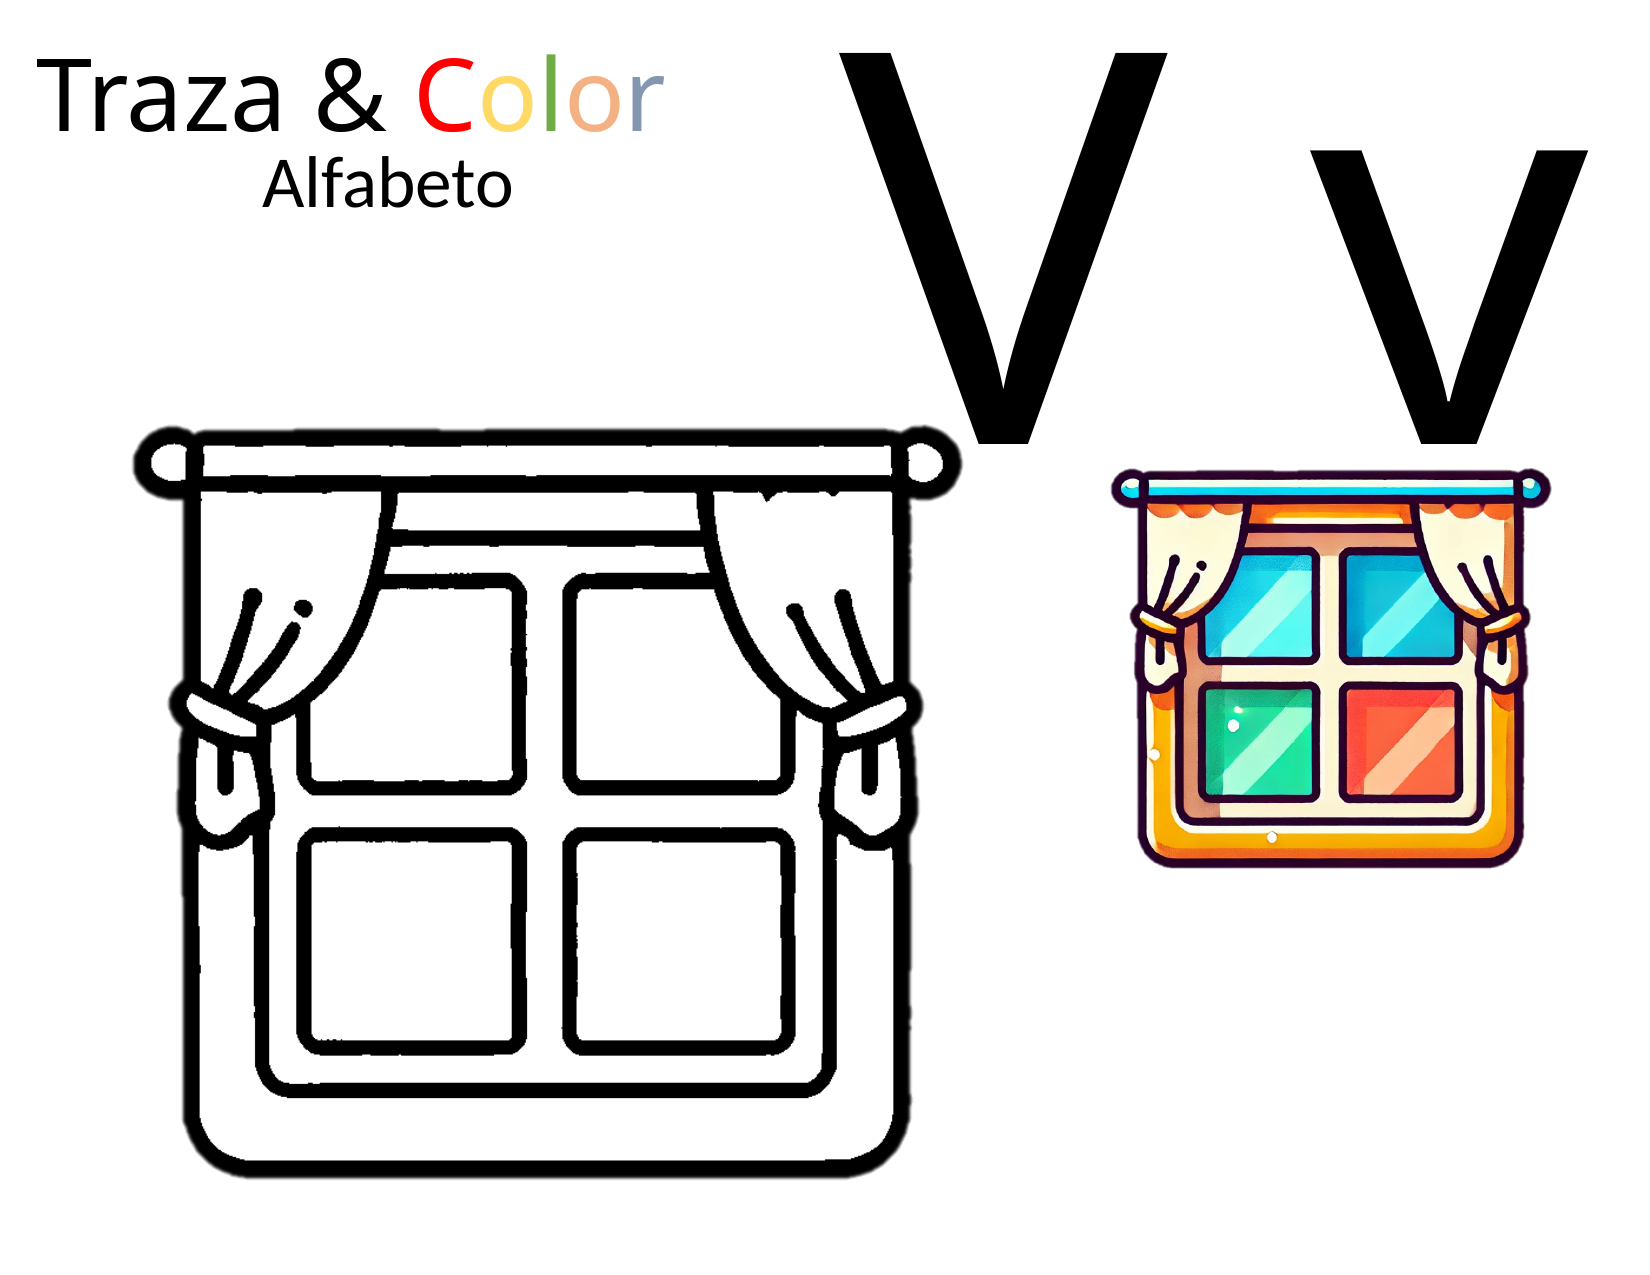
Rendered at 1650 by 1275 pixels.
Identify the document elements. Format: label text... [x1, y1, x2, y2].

text_box V v [824, 0, 1650, 364]
text_box Traza & Color [21, 23, 825, 160]
text_box Alfabeto [63, 160, 714, 229]
picture [0, 229, 1650, 1275]
